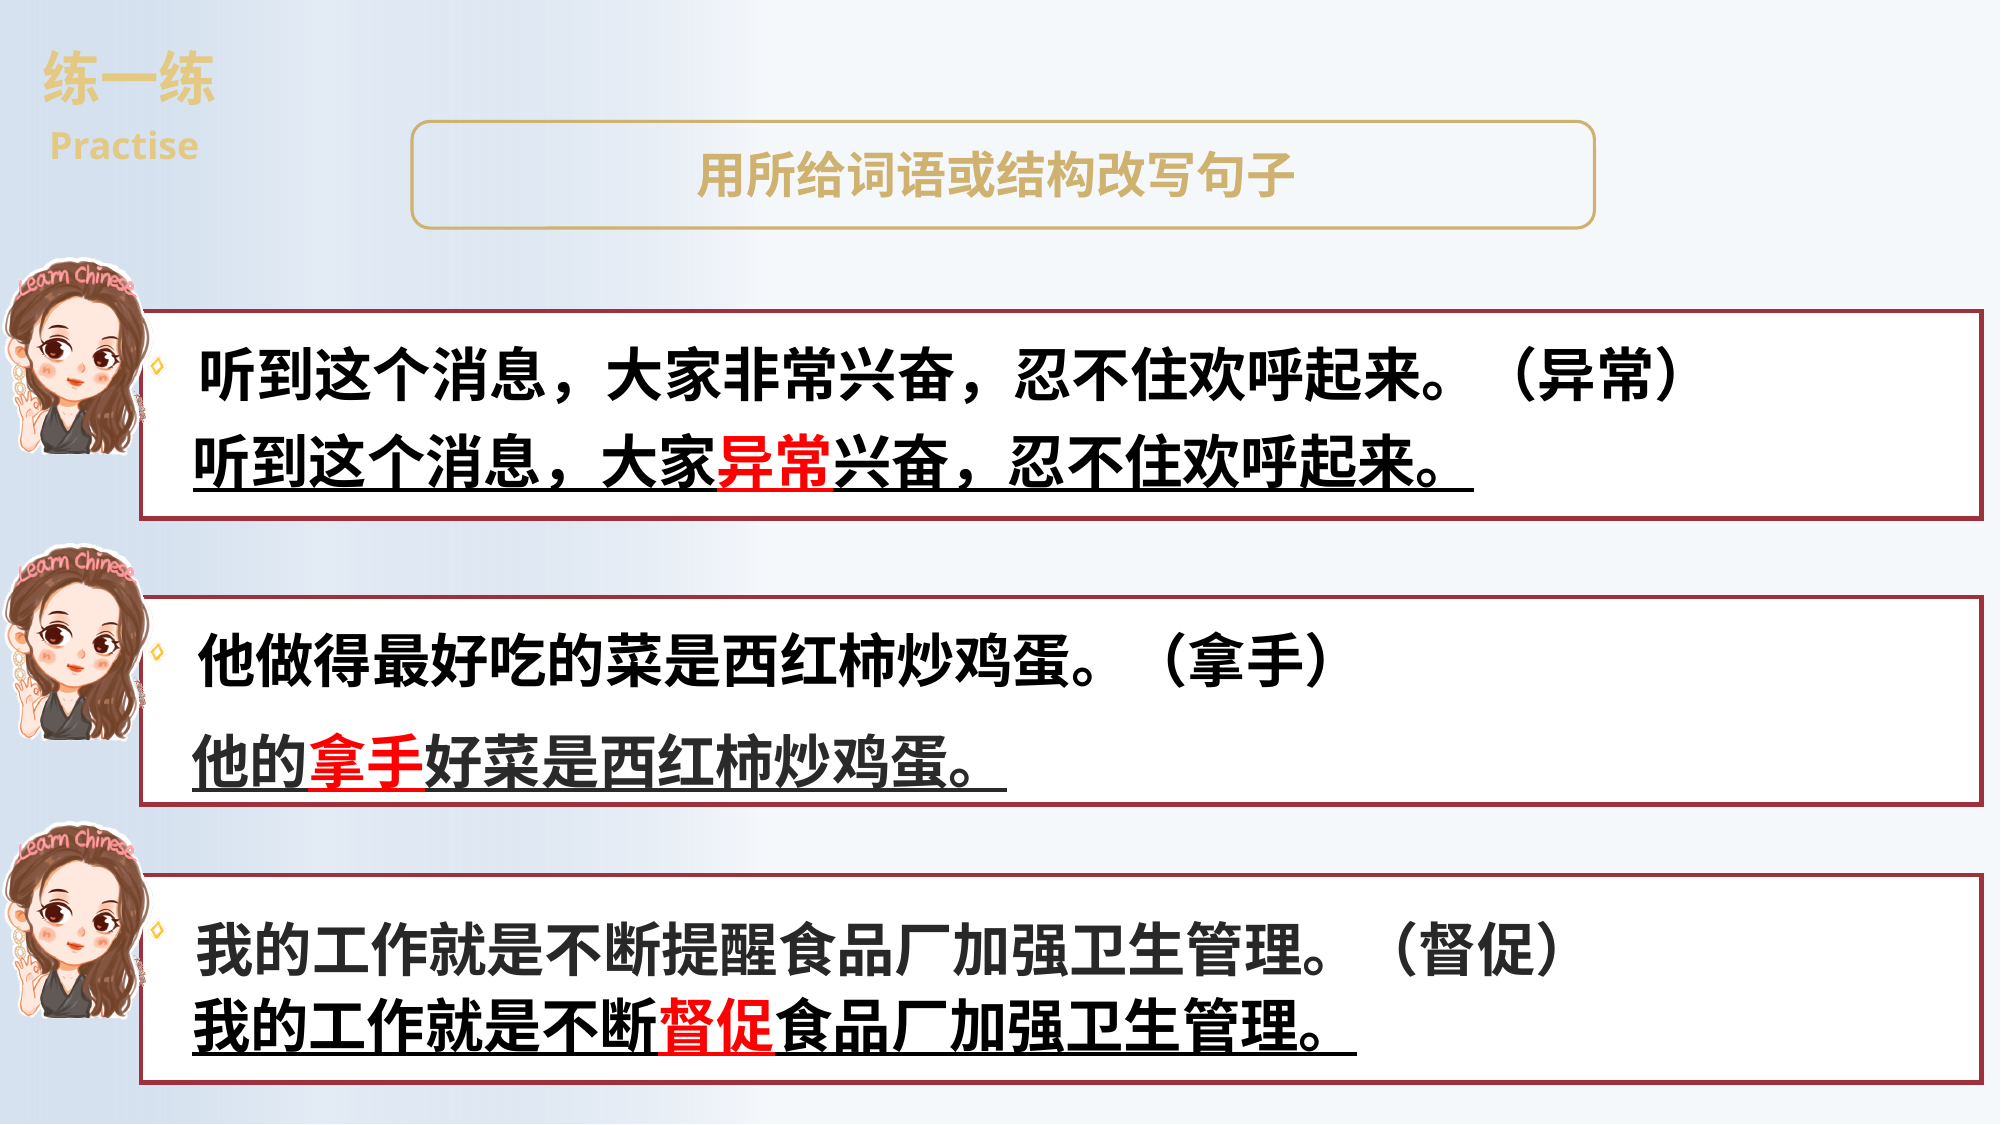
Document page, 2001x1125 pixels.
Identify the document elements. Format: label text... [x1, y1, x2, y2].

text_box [397, 121, 1595, 229]
picture [0, 0, 2001, 1125]
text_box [0, 794, 1982, 1083]
text_box 练一练 [27, 35, 233, 120]
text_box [0, 230, 1982, 516]
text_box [0, 516, 1982, 794]
text_box Practise [34, 115, 215, 175]
